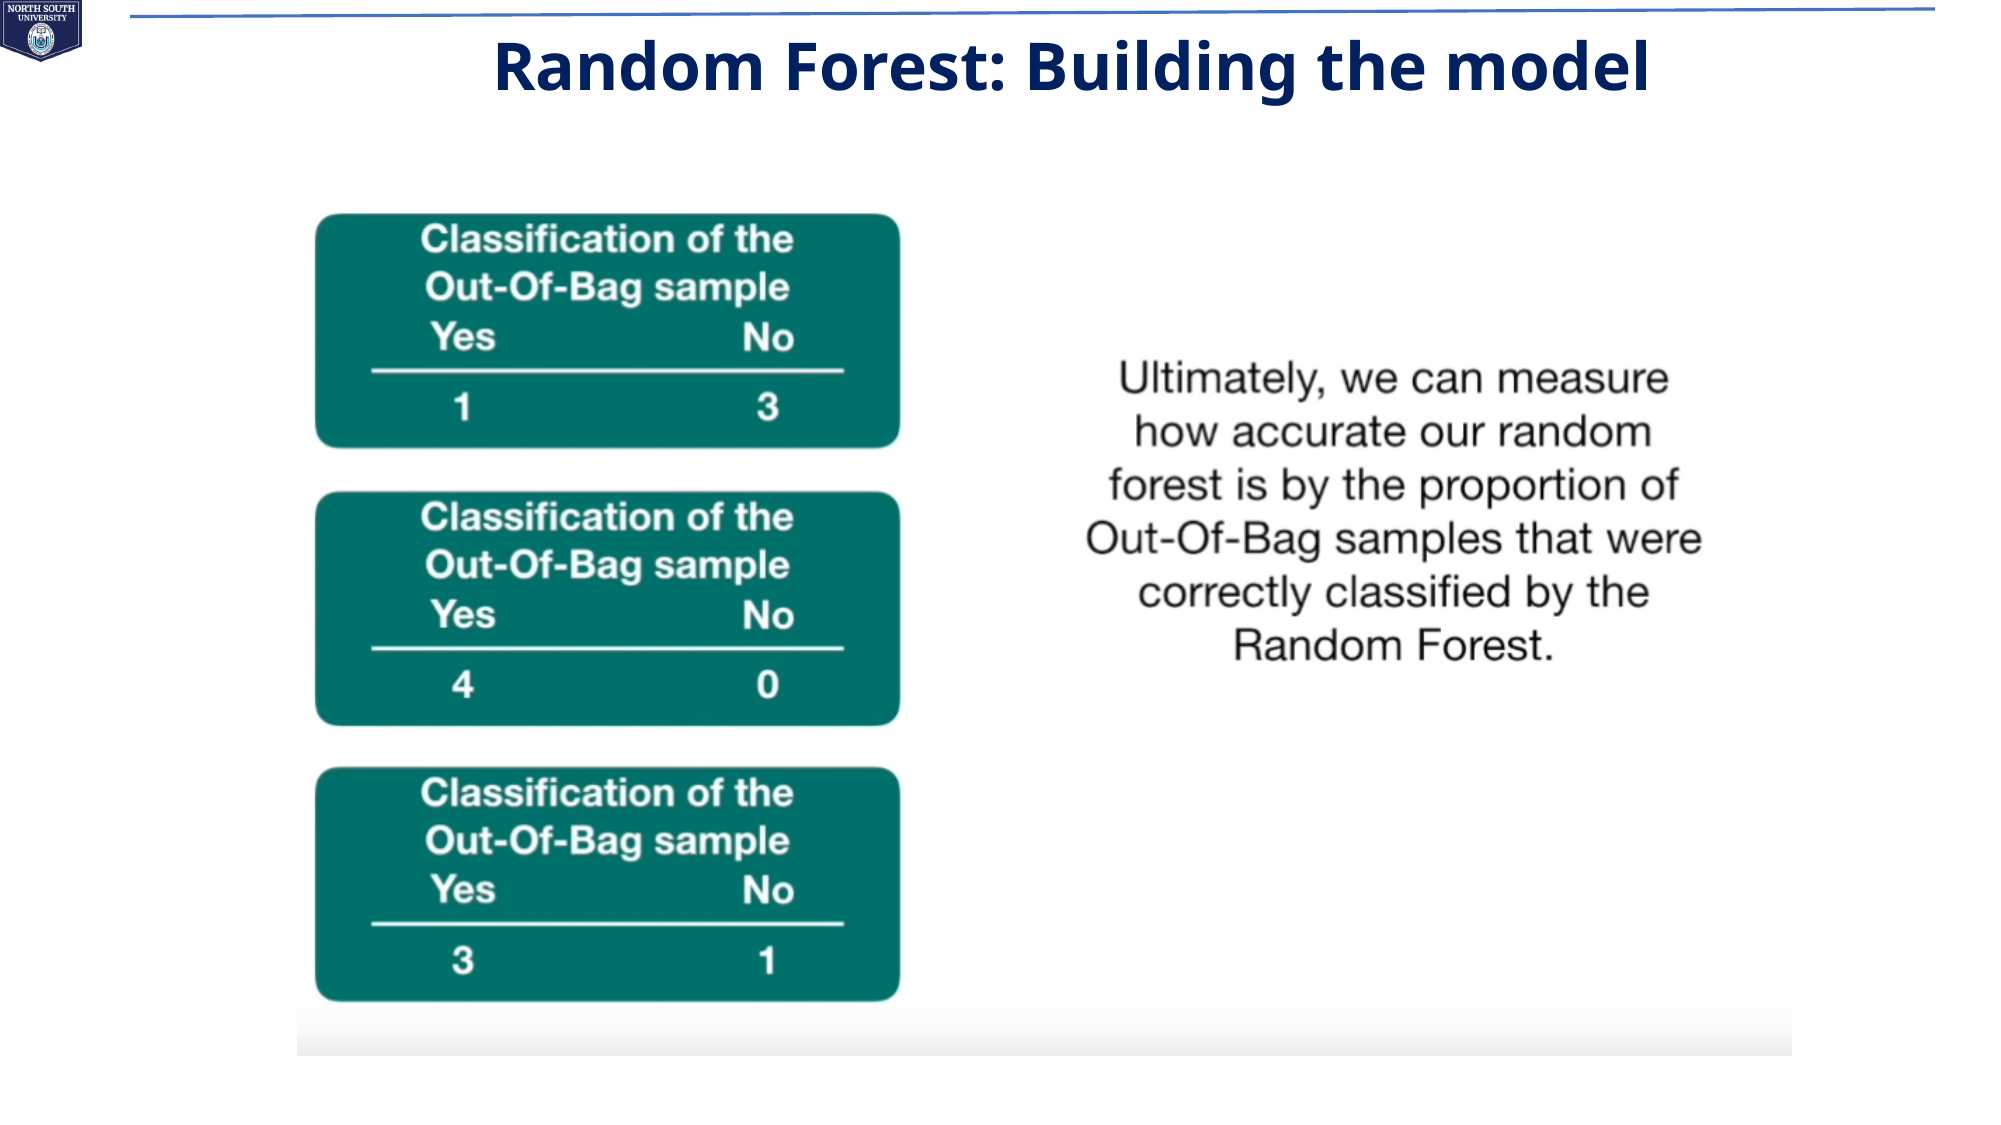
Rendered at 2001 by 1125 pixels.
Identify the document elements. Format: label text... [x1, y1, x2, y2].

picture [297, 187, 1792, 1056]
picture [0, 0, 82, 65]
title Random Forest: Building the model [209, 25, 1935, 112]
